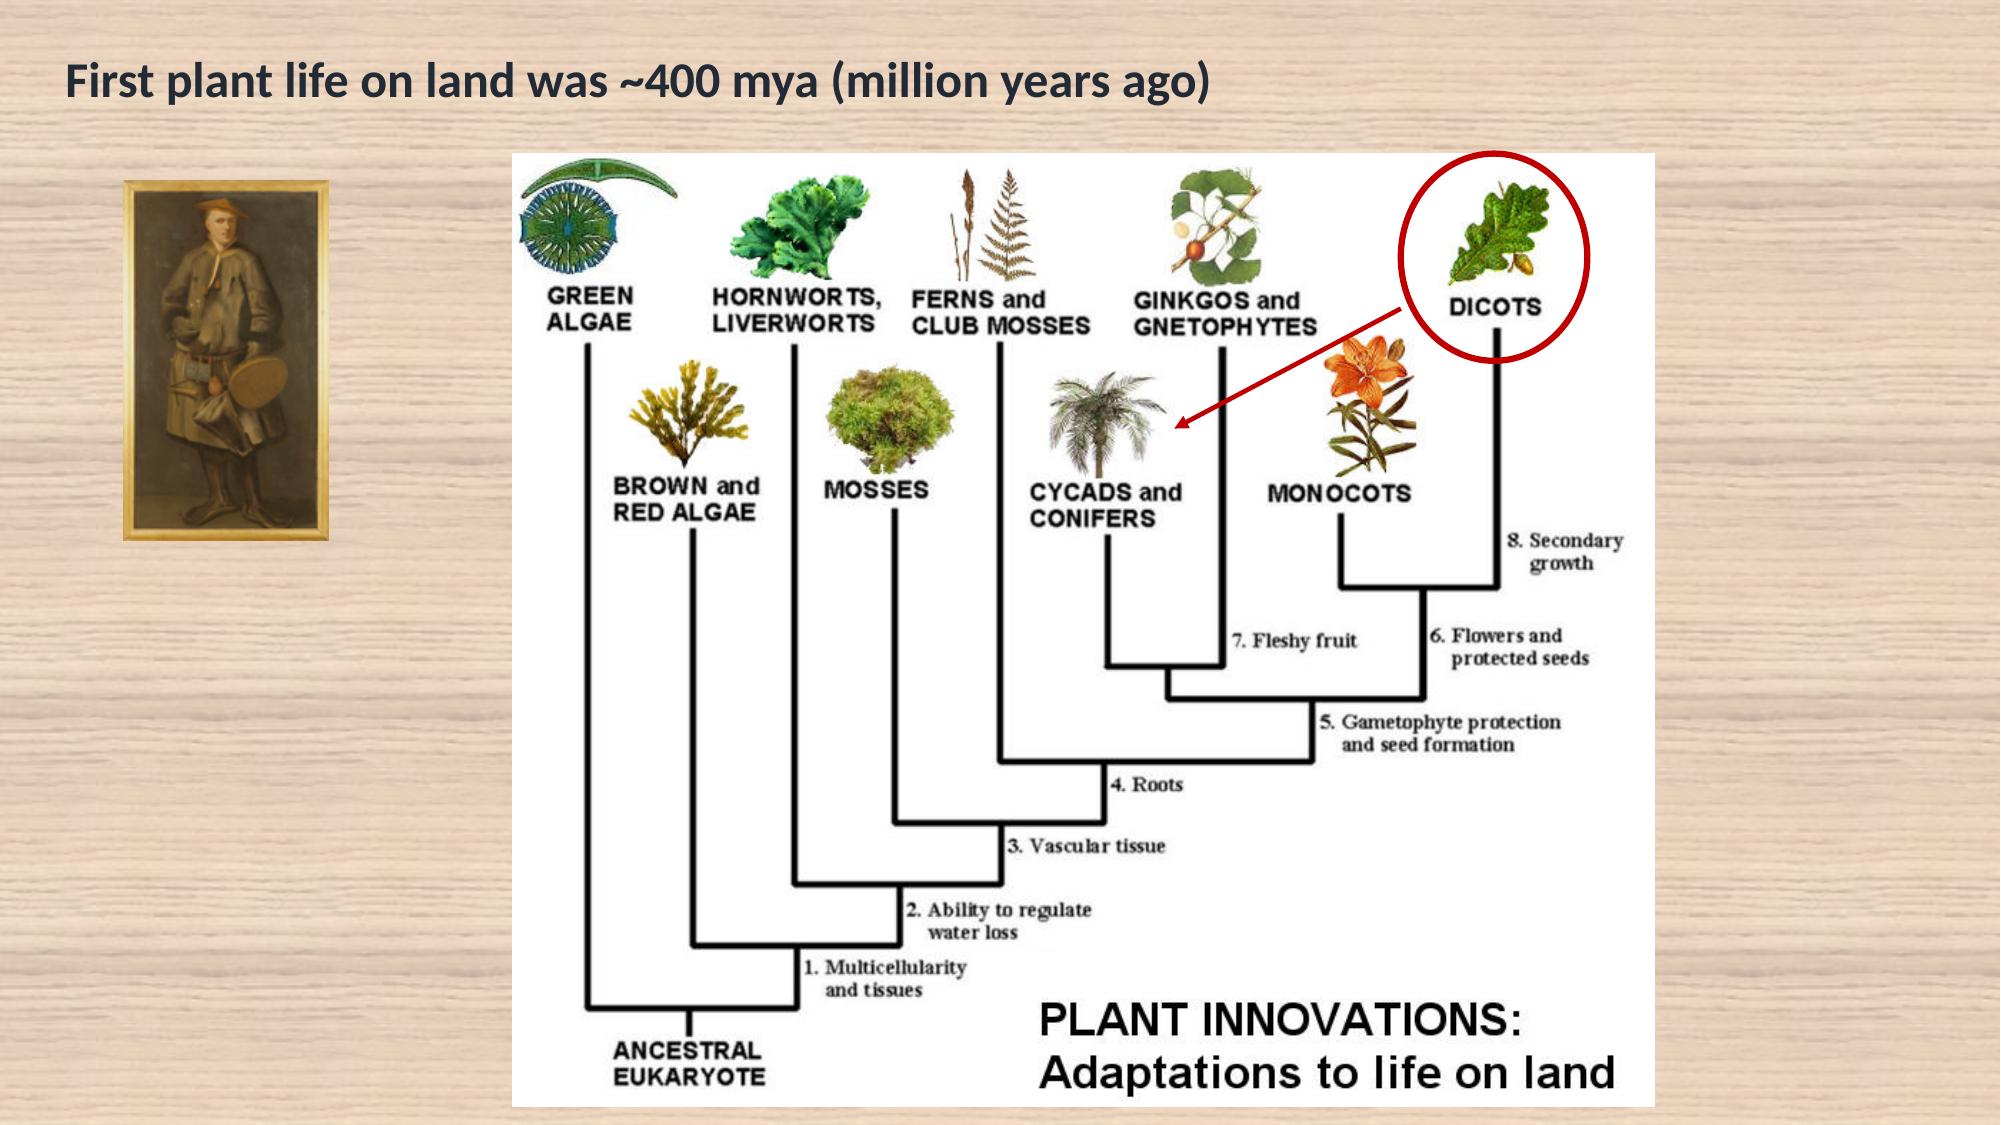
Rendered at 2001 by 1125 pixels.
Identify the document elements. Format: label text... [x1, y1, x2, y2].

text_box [1174, 308, 1401, 429]
text_box First plant life on land was ~400 mya (million years ago) [50, 40, 1227, 116]
picture [512, 153, 1655, 1107]
picture [123, 180, 329, 541]
